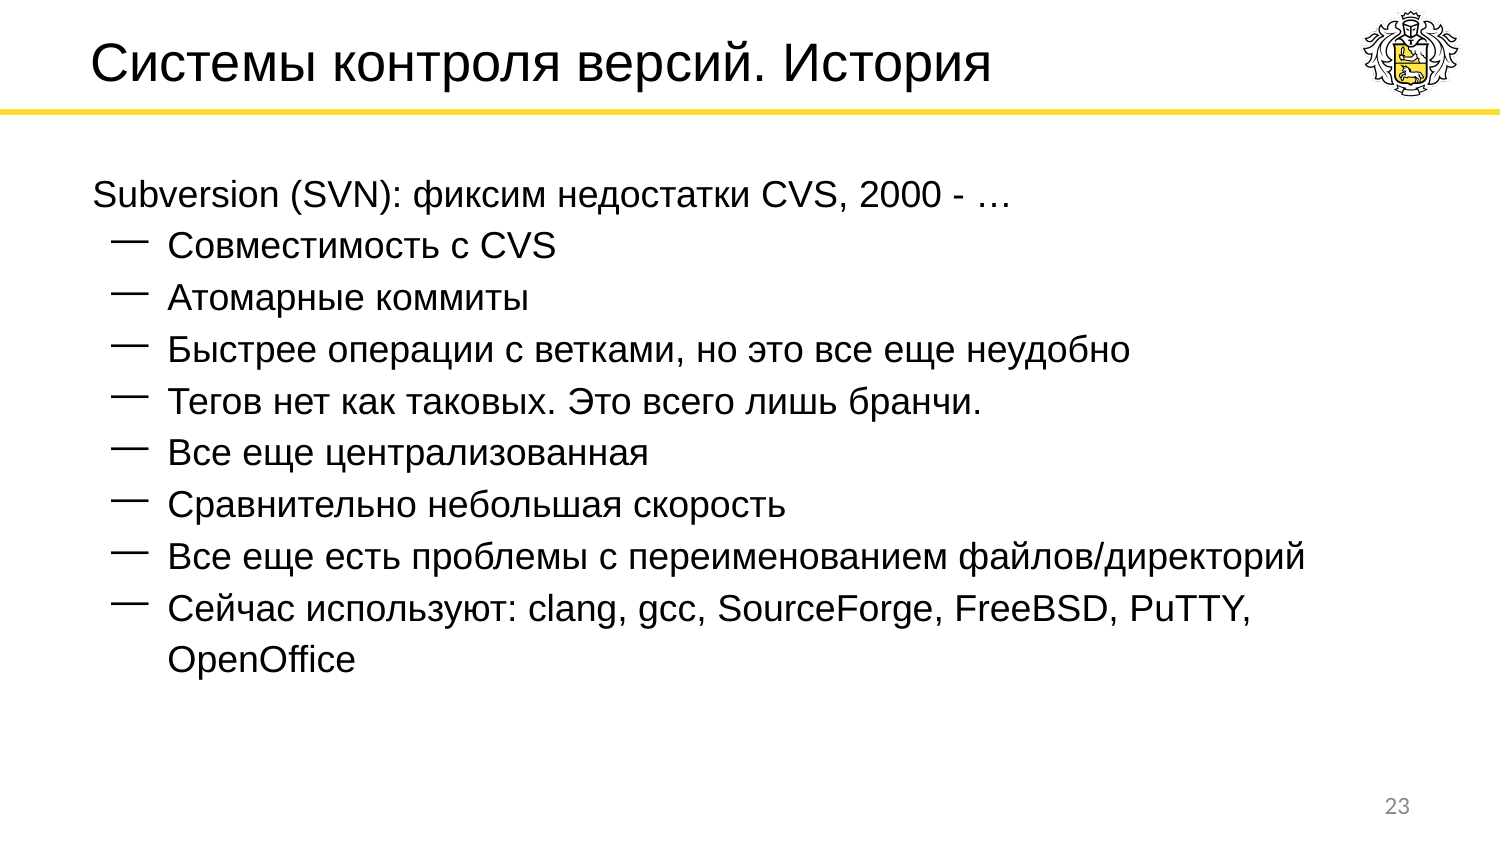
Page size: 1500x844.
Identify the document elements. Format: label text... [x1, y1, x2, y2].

picture [1360, 2, 1461, 103]
title Системы контроля версий. История [75, 33, 1425, 86]
slide_number ‹#› [1074, 791, 1425, 827]
text_box Subversion (SVN): фиксим недостатки CVS, 2000 - … Совместимость с CVS Атомарные коммиты Быстрее операции с ветками, но это все еще неудобно Тегов нет как таковых. Это всего лишь бранчи. Все еще централизованная Сравнительно небольшая скорость Все еще есть проблемы с переименованием файлов/директорий Сейчас используют: clang, gcc, SourceForge, FreeBSD, PuTTY, OpenOffice [77, 147, 1425, 791]
